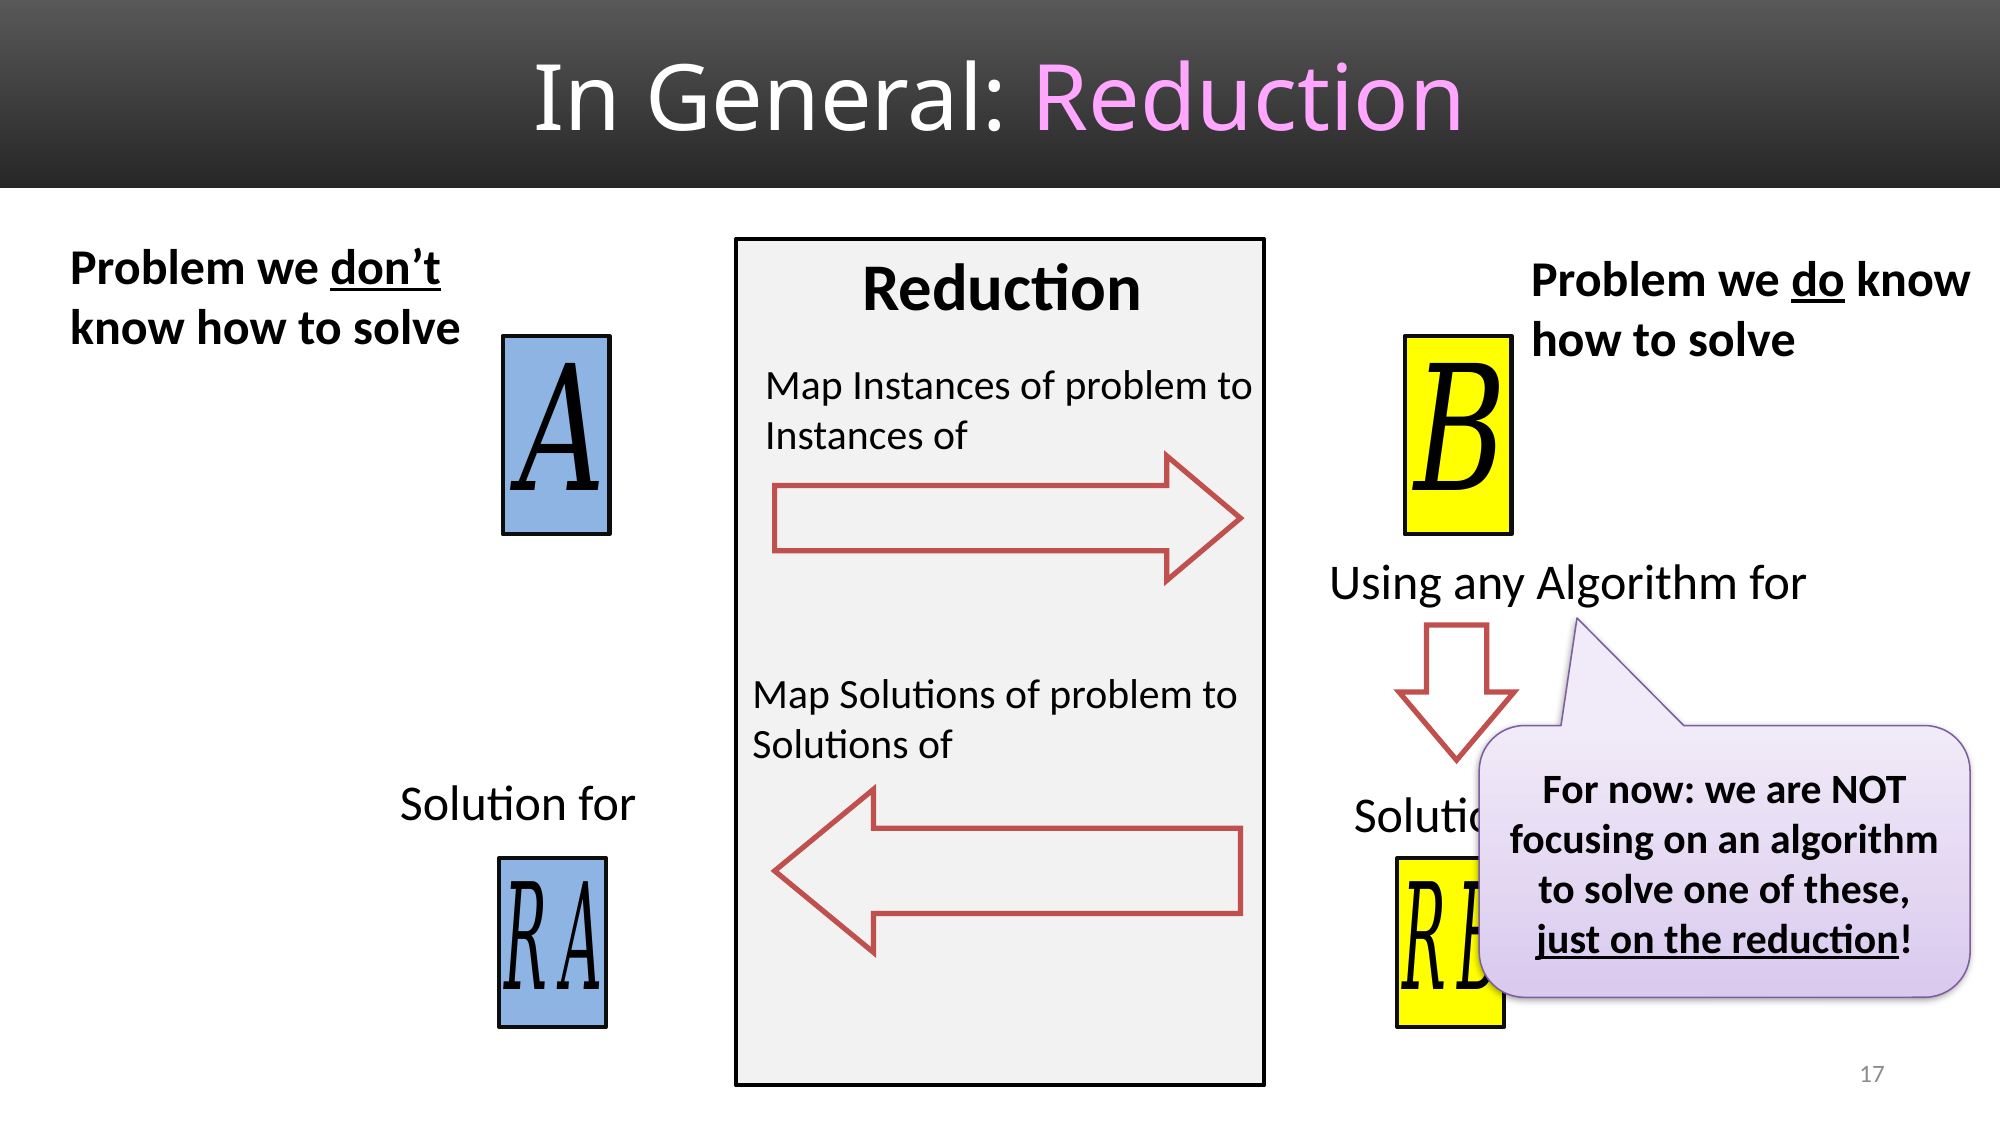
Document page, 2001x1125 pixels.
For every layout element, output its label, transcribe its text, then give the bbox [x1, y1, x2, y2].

text_box [774, 455, 1241, 581]
text_box Problem we don’t know how to solve [55, 227, 484, 362]
text_box For now: we are NOT focusing on an algorithm to solve one of these, just on the reduction! [1478, 617, 1971, 999]
text_box Problem we do know how to solve [1516, 238, 2000, 374]
text_box [734, 237, 1266, 1087]
text_box [1399, 624, 1515, 761]
slide_number 17 [1433, 1042, 1900, 1103]
text_box [774, 789, 1241, 953]
title In General: Reduction [99, 24, 1900, 163]
text_box Reduction [847, 236, 1158, 332]
